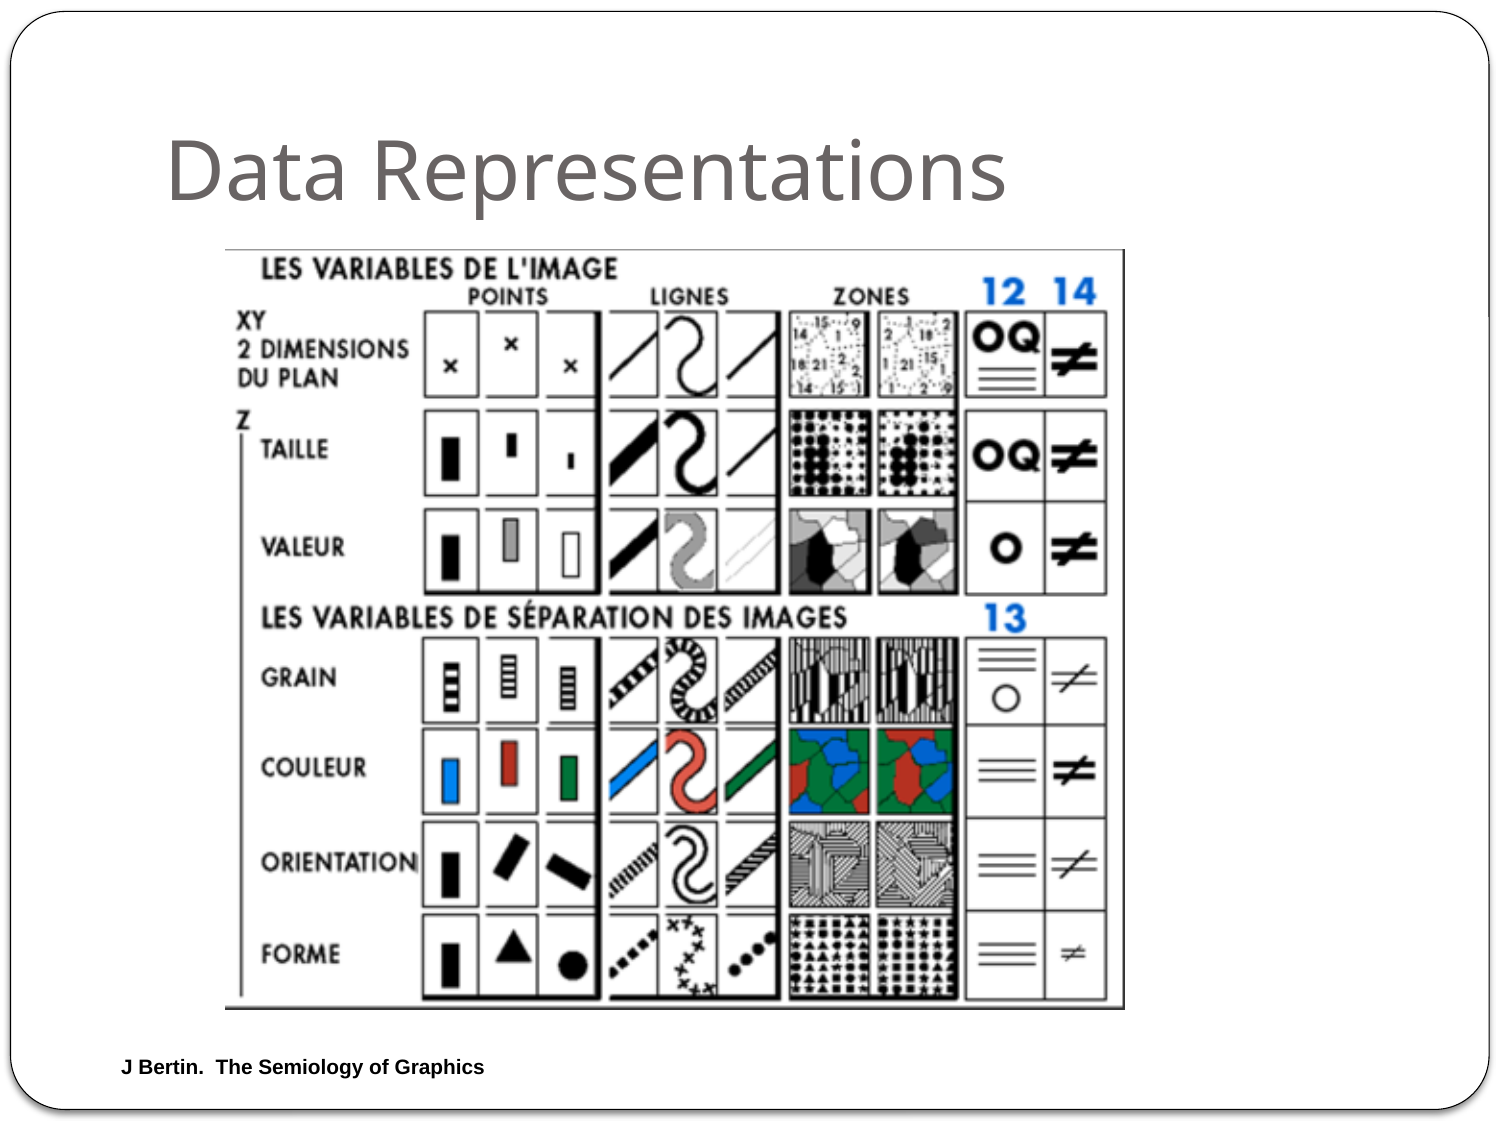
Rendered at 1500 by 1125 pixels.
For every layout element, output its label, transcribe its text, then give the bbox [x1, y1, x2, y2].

title Data Representations [150, 45, 1425, 233]
text_box J Bertin. The Semiology of Graphics [106, 1046, 1425, 1112]
picture [224, 249, 1126, 1010]
